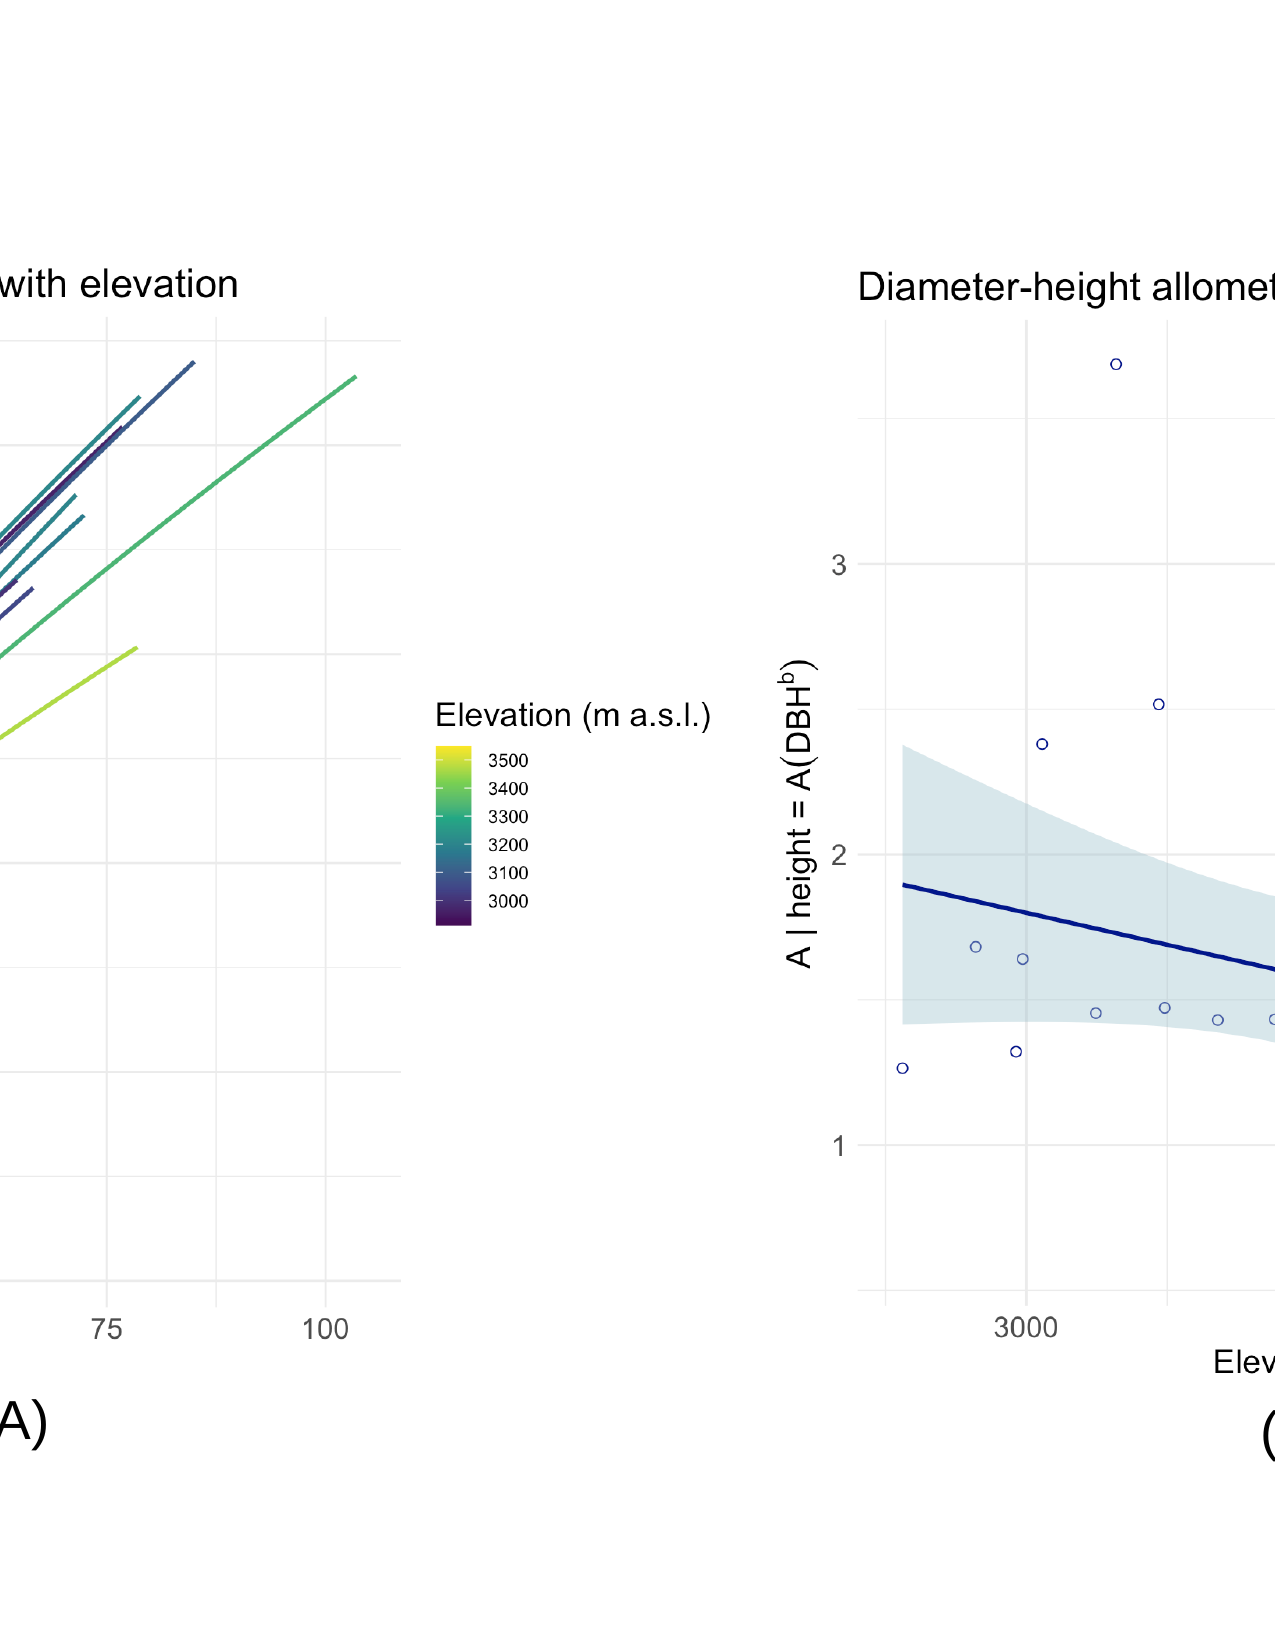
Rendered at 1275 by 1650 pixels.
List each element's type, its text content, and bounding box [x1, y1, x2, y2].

text_box (B) [1245, 1388, 1275, 1469]
picture [741, 264, 1275, 1386]
text_box (A) [0, 1386, 65, 1458]
picture [0, 264, 722, 1386]
